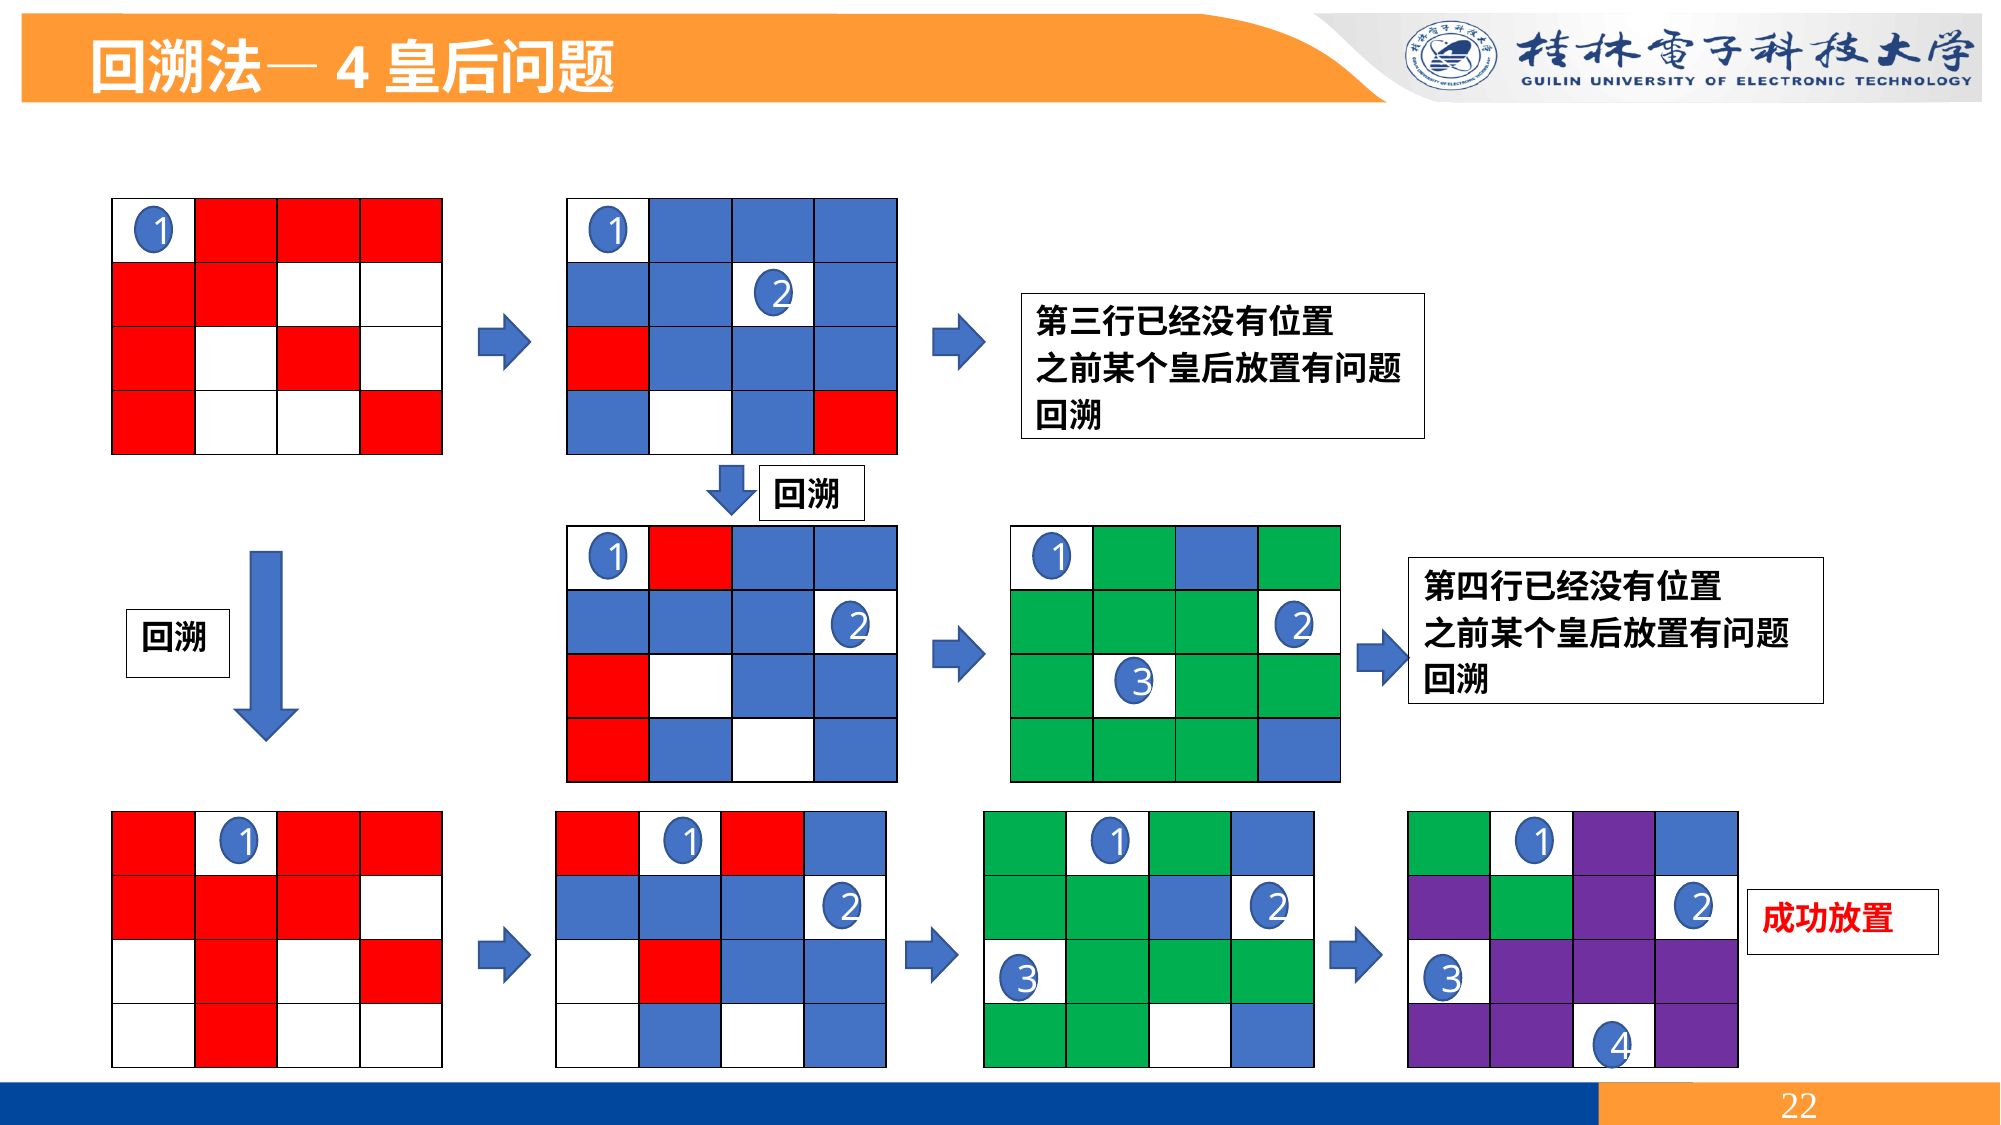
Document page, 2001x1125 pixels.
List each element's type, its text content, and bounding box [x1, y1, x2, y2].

table_cell [557, 876, 638, 939]
table_header [361, 812, 441, 875]
table_cell [1574, 1004, 1654, 1067]
table_header [113, 812, 194, 875]
table_cell [1491, 1004, 1572, 1067]
table_cell [361, 1004, 441, 1067]
table_cell [650, 327, 731, 390]
table_cell [805, 940, 885, 1003]
table_cell [650, 591, 731, 653]
text_box 1 [1514, 816, 1554, 865]
table_cell [1232, 876, 1313, 939]
table_cell [1409, 940, 1489, 1003]
table_cell [361, 876, 441, 939]
text_box [932, 312, 987, 372]
table_cell [1574, 940, 1654, 1003]
table_header [361, 199, 441, 262]
table_header [650, 199, 731, 262]
text_box 1 [1090, 816, 1130, 865]
table_header [1409, 812, 1489, 875]
table_header [985, 812, 1065, 875]
table_header [557, 812, 638, 875]
text_box 2 [822, 881, 862, 930]
text_box [905, 925, 959, 984]
text_box [1356, 628, 1408, 687]
text_box [1329, 925, 1384, 984]
table_cell [722, 876, 803, 939]
table_cell [1656, 940, 1737, 1003]
table_cell [985, 1004, 1065, 1067]
table_cell [196, 1004, 276, 1067]
table_header [278, 812, 359, 875]
table_header [733, 527, 813, 589]
text_box 3 [1423, 953, 1463, 1002]
table_cell [1574, 876, 1654, 939]
text_box 1 [588, 531, 628, 580]
table_cell [650, 655, 731, 717]
table_cell [733, 327, 813, 390]
table_cell [1176, 719, 1257, 781]
table_cell [1094, 655, 1175, 717]
table_cell [815, 655, 896, 717]
table_cell [650, 719, 731, 781]
text_box 1 [134, 205, 174, 254]
table_header [568, 527, 648, 589]
table_cell [557, 940, 638, 1003]
table_cell [278, 391, 359, 454]
text_box 回溯 [126, 609, 230, 678]
table_cell [1067, 1004, 1148, 1067]
table_cell [568, 391, 648, 454]
table_cell [113, 876, 194, 939]
table_header [1150, 812, 1230, 875]
table_cell [733, 391, 813, 454]
table_header [113, 199, 194, 262]
table_cell [815, 263, 896, 326]
table_header [1491, 812, 1572, 875]
text_box 2 [830, 600, 870, 649]
table_cell [278, 1004, 359, 1067]
text_box 2 [1249, 881, 1289, 930]
table_cell [1067, 876, 1148, 939]
text_box [477, 312, 532, 372]
table_cell [1094, 719, 1175, 781]
table_cell [1232, 1004, 1313, 1067]
text_box 1 [1032, 531, 1072, 580]
table_cell [196, 940, 276, 1003]
table_header [278, 199, 359, 262]
table_cell [1011, 719, 1092, 781]
table_cell [1259, 719, 1340, 781]
table_cell [113, 327, 194, 390]
table_cell [1259, 591, 1340, 653]
text_box 1 [219, 816, 259, 865]
table_header [650, 527, 731, 589]
table_cell [1011, 591, 1092, 653]
table_cell [557, 1004, 638, 1067]
table_header [722, 812, 803, 875]
table_cell [1259, 655, 1340, 717]
table_cell [113, 391, 194, 454]
table_cell [1491, 876, 1572, 939]
table_header [568, 199, 648, 262]
table_cell [815, 391, 896, 454]
table_cell [805, 1004, 885, 1067]
table_header [805, 812, 885, 875]
table_cell [1491, 940, 1572, 1003]
table_cell [733, 591, 813, 653]
text_box [232, 550, 300, 742]
table_cell [278, 940, 359, 1003]
table_header [1176, 527, 1257, 589]
table_cell [1150, 876, 1230, 939]
table_header [196, 812, 276, 875]
text_box 回溯 [759, 465, 865, 521]
table_header [1574, 812, 1654, 875]
table_cell [278, 263, 359, 326]
table_cell [361, 940, 441, 1003]
text_box 1 [588, 205, 628, 254]
table_cell [1150, 940, 1230, 1003]
table_cell [1232, 940, 1313, 1003]
table_cell [113, 1004, 194, 1067]
table_header [815, 199, 896, 262]
table_cell [815, 591, 896, 653]
table_cell [722, 1004, 803, 1067]
table_cell [733, 655, 813, 717]
table_cell [650, 263, 731, 326]
table_cell [278, 327, 359, 390]
table_cell [1176, 655, 1257, 717]
table_cell [815, 327, 896, 390]
table_cell [1067, 940, 1148, 1003]
table_cell [640, 876, 720, 939]
table_cell [1150, 1004, 1230, 1067]
table_header [196, 199, 276, 262]
text_box [705, 464, 758, 517]
text_box [477, 925, 532, 984]
text_box [932, 624, 987, 684]
table_cell [640, 1004, 720, 1067]
table_header [1232, 812, 1313, 875]
text_box 2 [1673, 881, 1713, 930]
table_cell [361, 391, 441, 454]
table_cell [640, 940, 720, 1003]
table_header [1259, 527, 1340, 589]
text_box 第三行已经没有位置 之前某个皇后放置有问题 回溯 [1021, 293, 1425, 439]
table_header [1011, 527, 1092, 589]
picture [1386, 0, 2000, 103]
table_cell [568, 655, 648, 717]
table_cell [722, 940, 803, 1003]
table_header [815, 527, 896, 589]
text_box 2 [1274, 600, 1314, 649]
table_cell [196, 876, 276, 939]
table_cell [196, 327, 276, 390]
table_cell [113, 940, 194, 1003]
table_header [640, 812, 720, 875]
table_header [1094, 527, 1175, 589]
table_cell [1011, 655, 1092, 717]
table_cell [568, 719, 648, 781]
table_cell [568, 263, 648, 326]
table_header [1067, 812, 1148, 875]
table_cell [1094, 591, 1175, 653]
table_cell [568, 327, 648, 390]
table_cell [805, 876, 885, 939]
text_box 成功放置 [1747, 889, 1939, 955]
table_header [733, 199, 813, 262]
table_cell [1176, 591, 1257, 653]
table_cell [1656, 1004, 1737, 1067]
table_cell [1656, 876, 1737, 939]
table_cell [1409, 1004, 1489, 1067]
table_cell [196, 391, 276, 454]
text_box 1 [663, 816, 703, 865]
text_box 第四行已经没有位置 之前某个皇后放置有问题 回溯 [1408, 557, 1824, 704]
table_cell [196, 263, 276, 326]
table_cell [985, 876, 1065, 939]
text_box 回溯法—4皇后问题 [74, 23, 1101, 109]
table_cell [278, 876, 359, 939]
table_cell [113, 263, 194, 326]
text_box 2 [753, 268, 793, 317]
table_cell [985, 940, 1065, 1003]
table_cell [568, 591, 648, 653]
text_box 4 [1592, 1020, 1632, 1069]
table_cell [733, 719, 813, 781]
table_cell [815, 719, 896, 781]
table_header [1656, 812, 1737, 875]
table_cell [1409, 876, 1489, 939]
table_cell [733, 263, 813, 326]
text_box 3 [1114, 656, 1154, 705]
text_box 3 [999, 953, 1039, 1002]
table_cell [361, 327, 441, 390]
table_cell [361, 263, 441, 326]
table_cell [650, 391, 731, 454]
